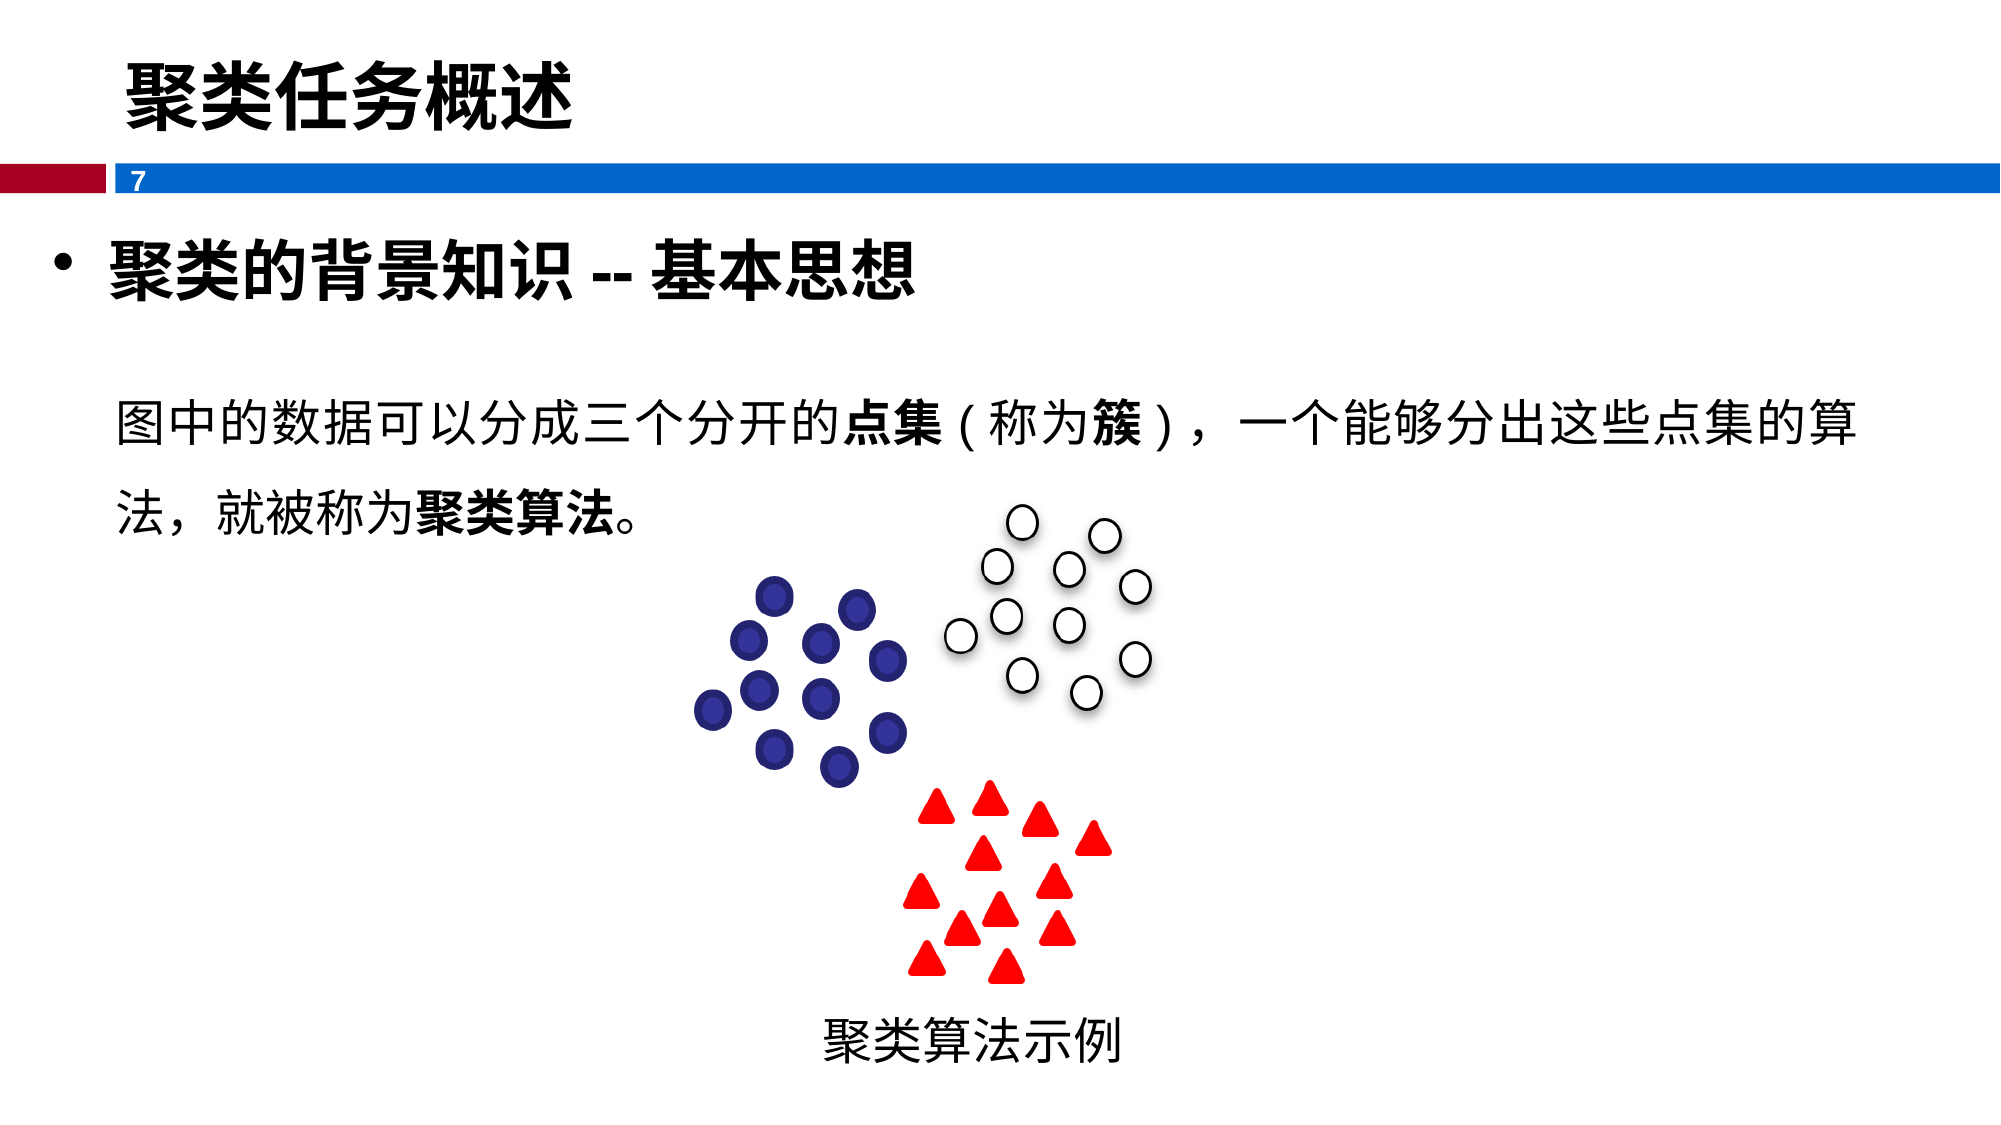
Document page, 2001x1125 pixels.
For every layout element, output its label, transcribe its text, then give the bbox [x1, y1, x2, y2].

text_box 聚类任务概述 [109, 38, 2000, 150]
list 聚类的背景知识--基本思想 [37, 221, 1838, 965]
text_box 聚类算法示例 [808, 1002, 1175, 1078]
picture [678, 499, 1176, 995]
text_box 图中的数据可以分成三个分开的点集(称为簇)，一个能够分出这些点集的算法，就被称为聚类算法。 [1838, 353, 1874, 549]
